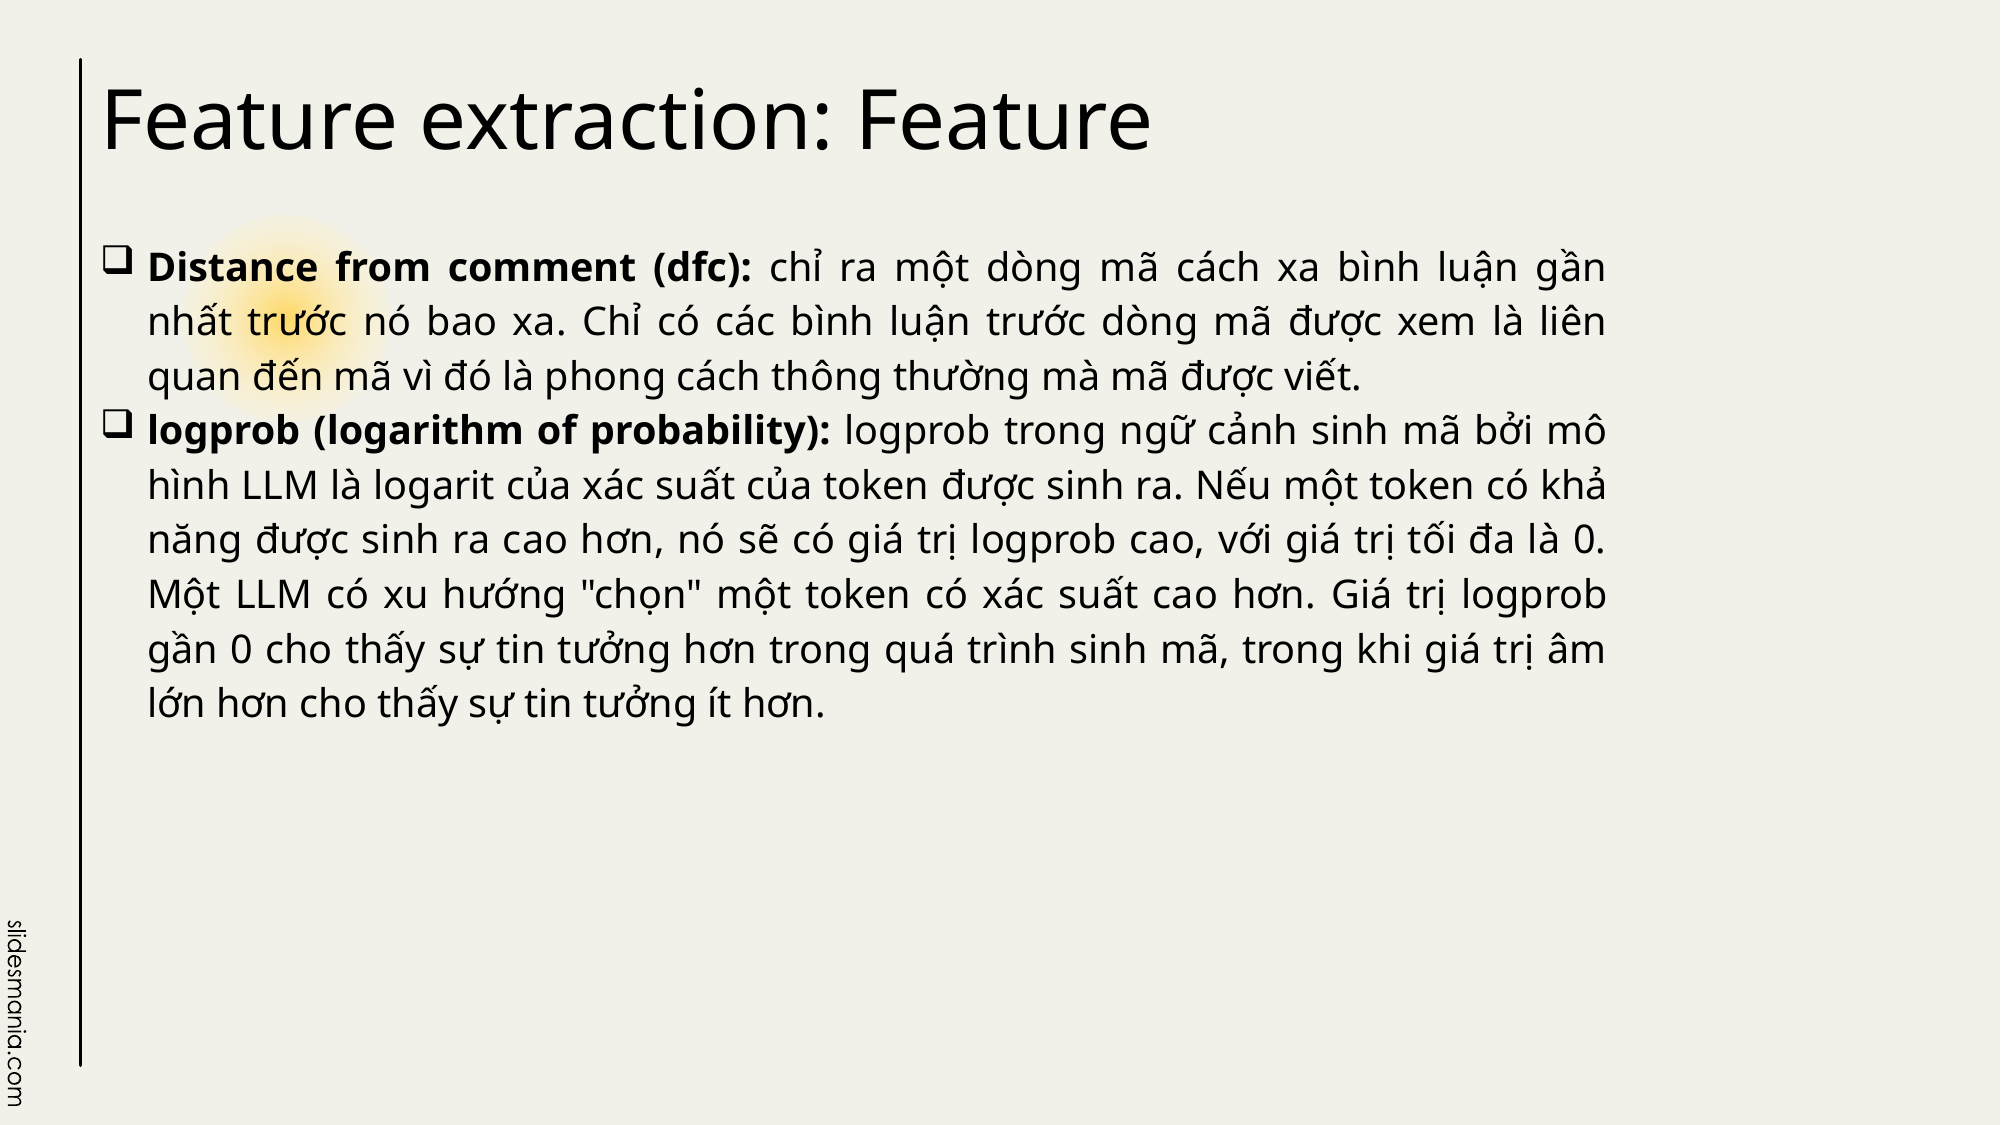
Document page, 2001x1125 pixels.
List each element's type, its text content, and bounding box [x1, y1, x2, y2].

list Distance from comment (dfc): chỉ ra một dòng mã cách xa bình luận gần nhất trước nó bao xa. Chỉ có các bình luận trước dòng mã được xem là liên quan đến mã vì đó là phong cách thông thường mà mã được viết. logprob (logarithm of probability): logprob trong ngữ cảnh sinh mã bởi mô hình LLM là logarit của xác suất của token được sinh ra. Nếu một token có khả năng được sinh ra cao hơn, nó sẽ có giá trị logprob cao, với giá trị tối đa là 0. Một LLM có xu hướng "chọn" một token có xác suất cao hơn. Giá trị logprob gần 0 cho thấy sự tin tưởng hơn trong quá trình sinh mã, trong khi giá trị âm lớn hơn cho thấy sự tin tưởng ít hơn. [80, 214, 1629, 779]
title Feature extraction: Feature [80, 53, 1589, 179]
